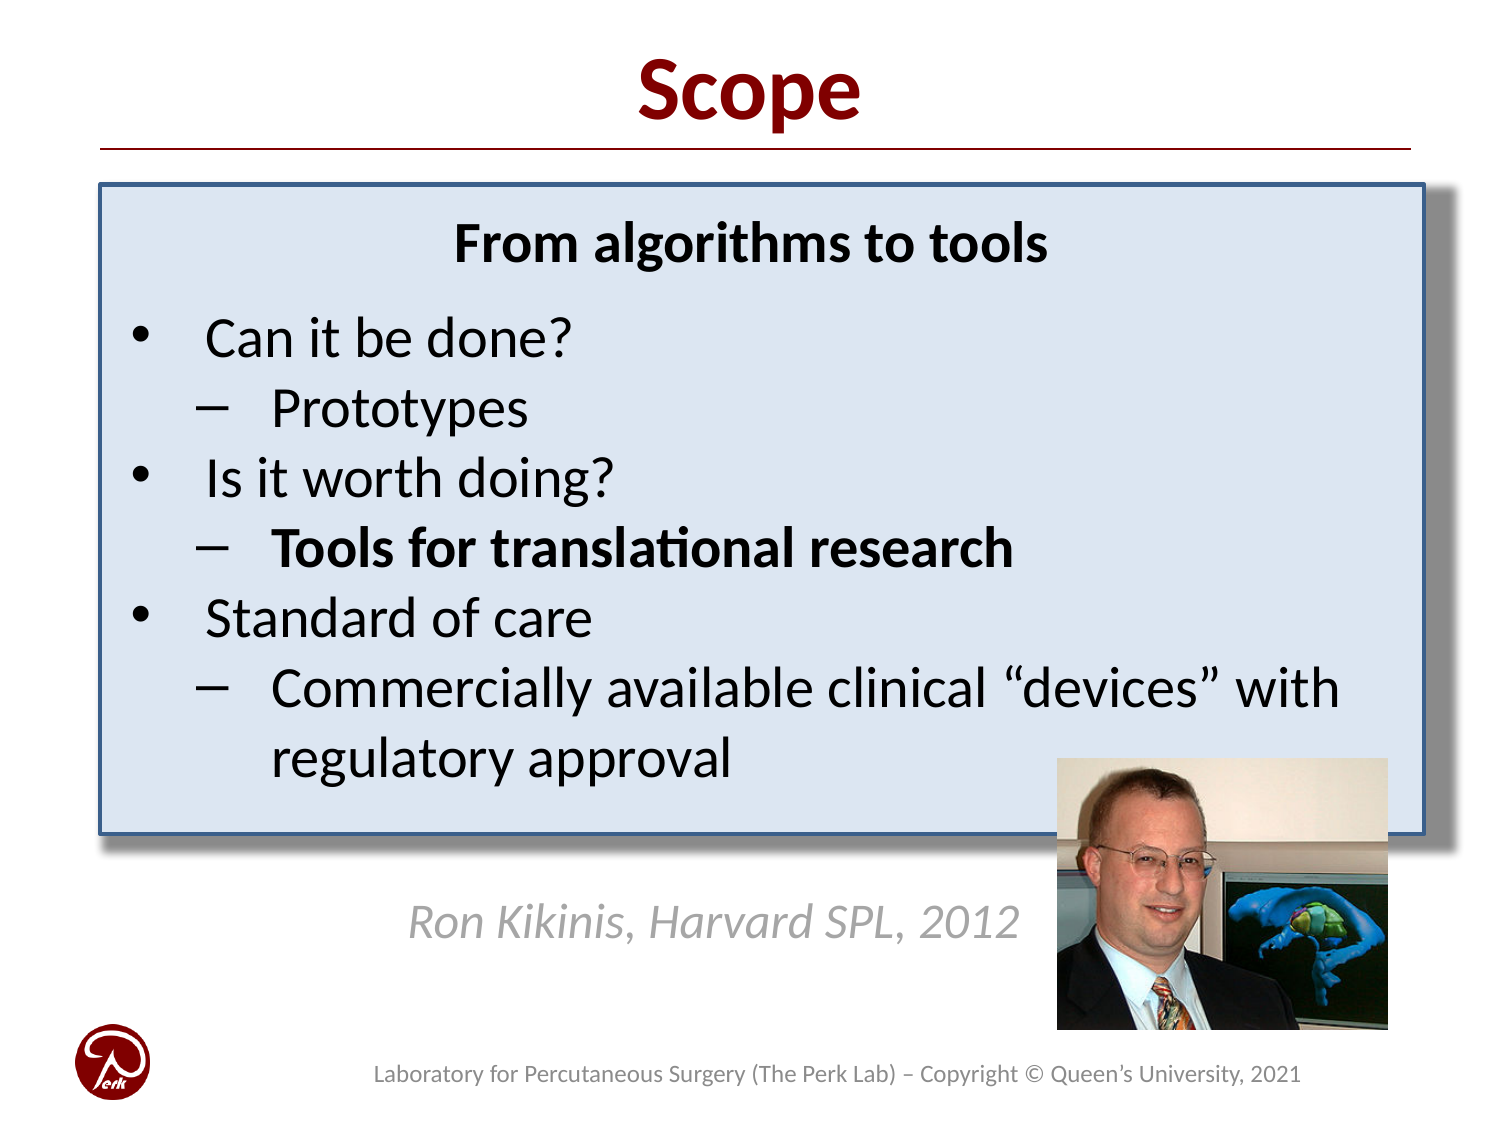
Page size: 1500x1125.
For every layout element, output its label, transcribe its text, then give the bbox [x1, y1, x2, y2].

list From algorithms to tools Can it be done? Prototypes Is it worth doing? Tools for translational research Standard of care Commercially available clinical “devices” with regulatory approval [106, 196, 1388, 826]
picture [75, 1024, 150, 1100]
title Scope [41, 7, 1459, 159]
footer Laboratory for Percutaneous Surgery (The Perk Lab) – Copyright © Queen’s University, 2021 [348, 1042, 1329, 1103]
text_box Ron Kikinis, Harvard SPL, 2012 [242, 881, 1035, 988]
text_box [98, 182, 1426, 836]
picture [1056, 758, 1389, 1030]
